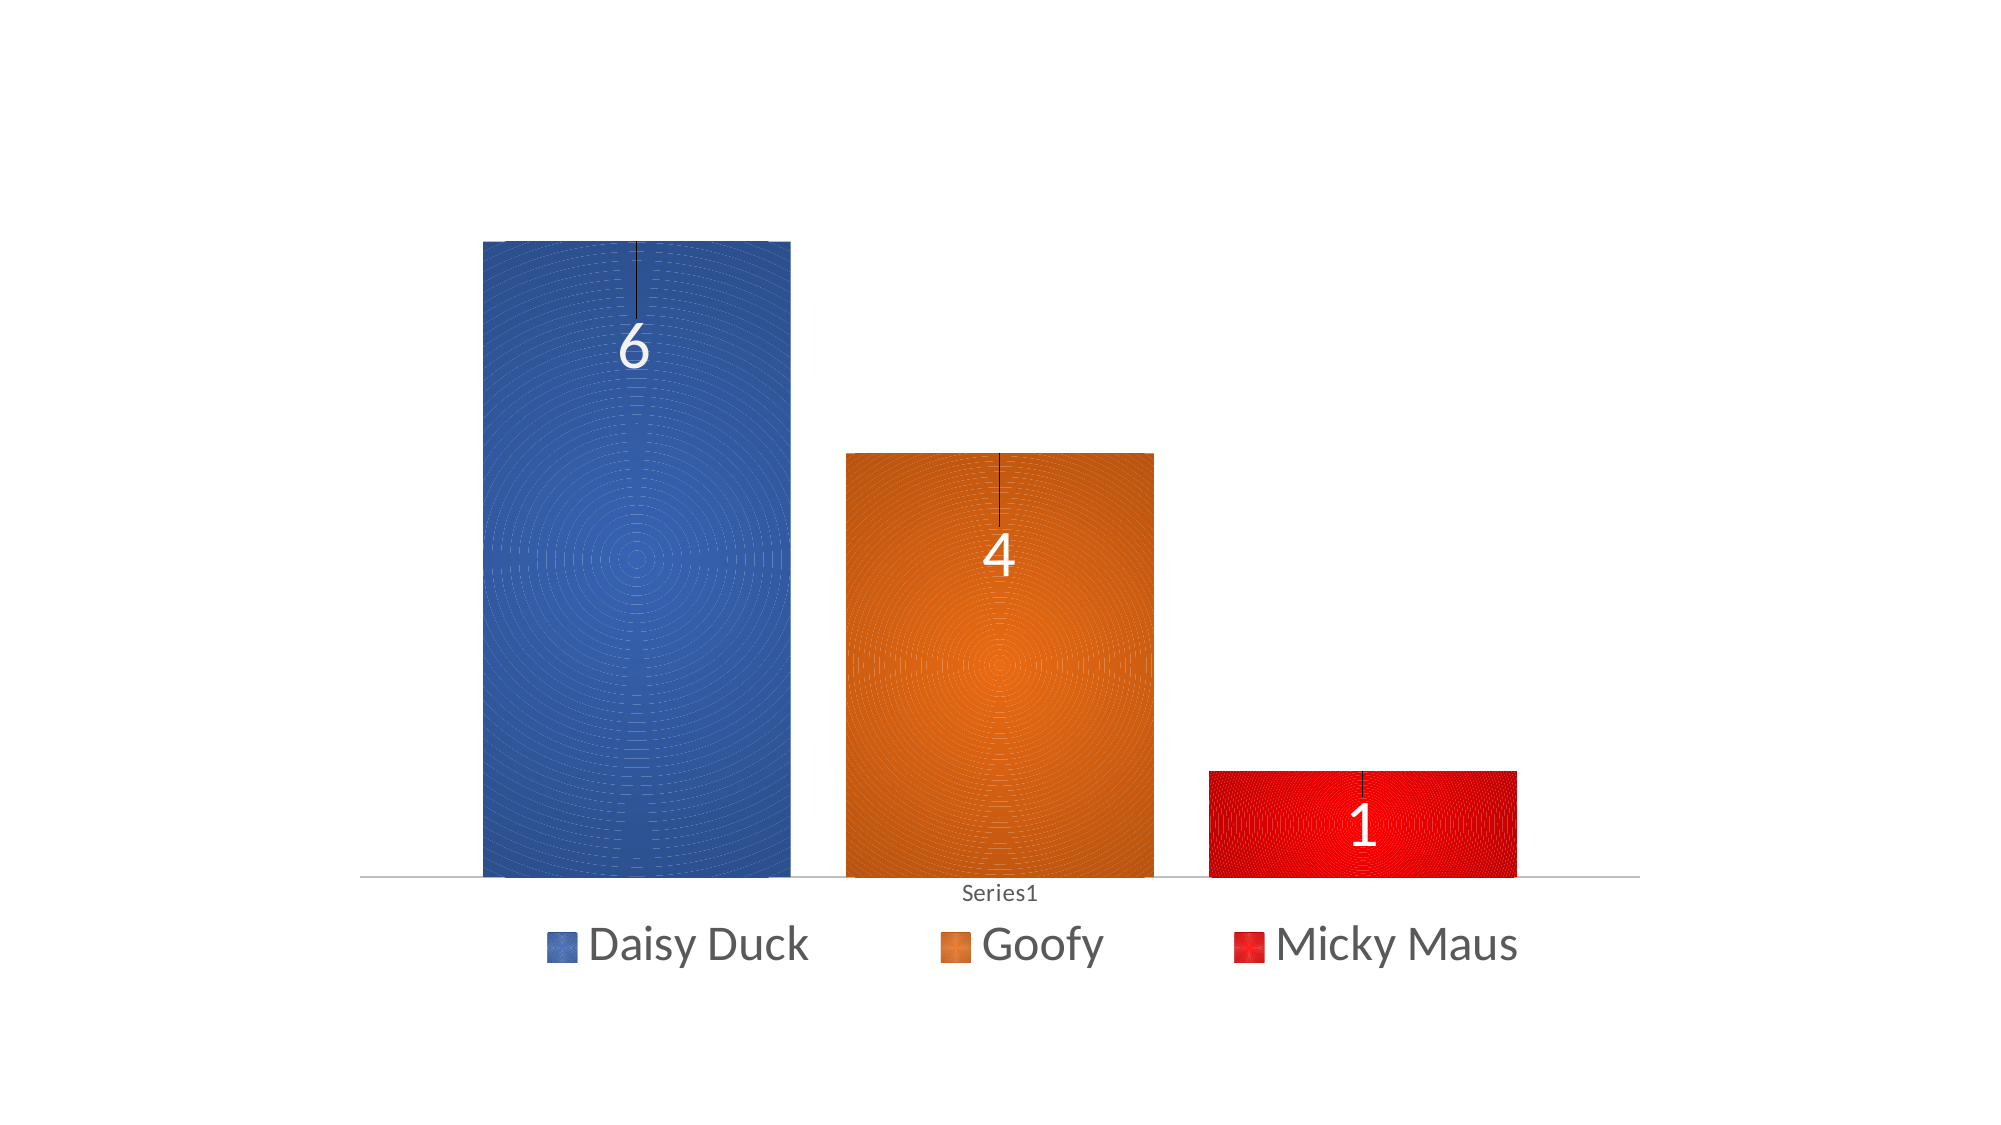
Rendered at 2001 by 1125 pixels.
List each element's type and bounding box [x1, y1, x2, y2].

chart [333, 117, 1667, 1007]
